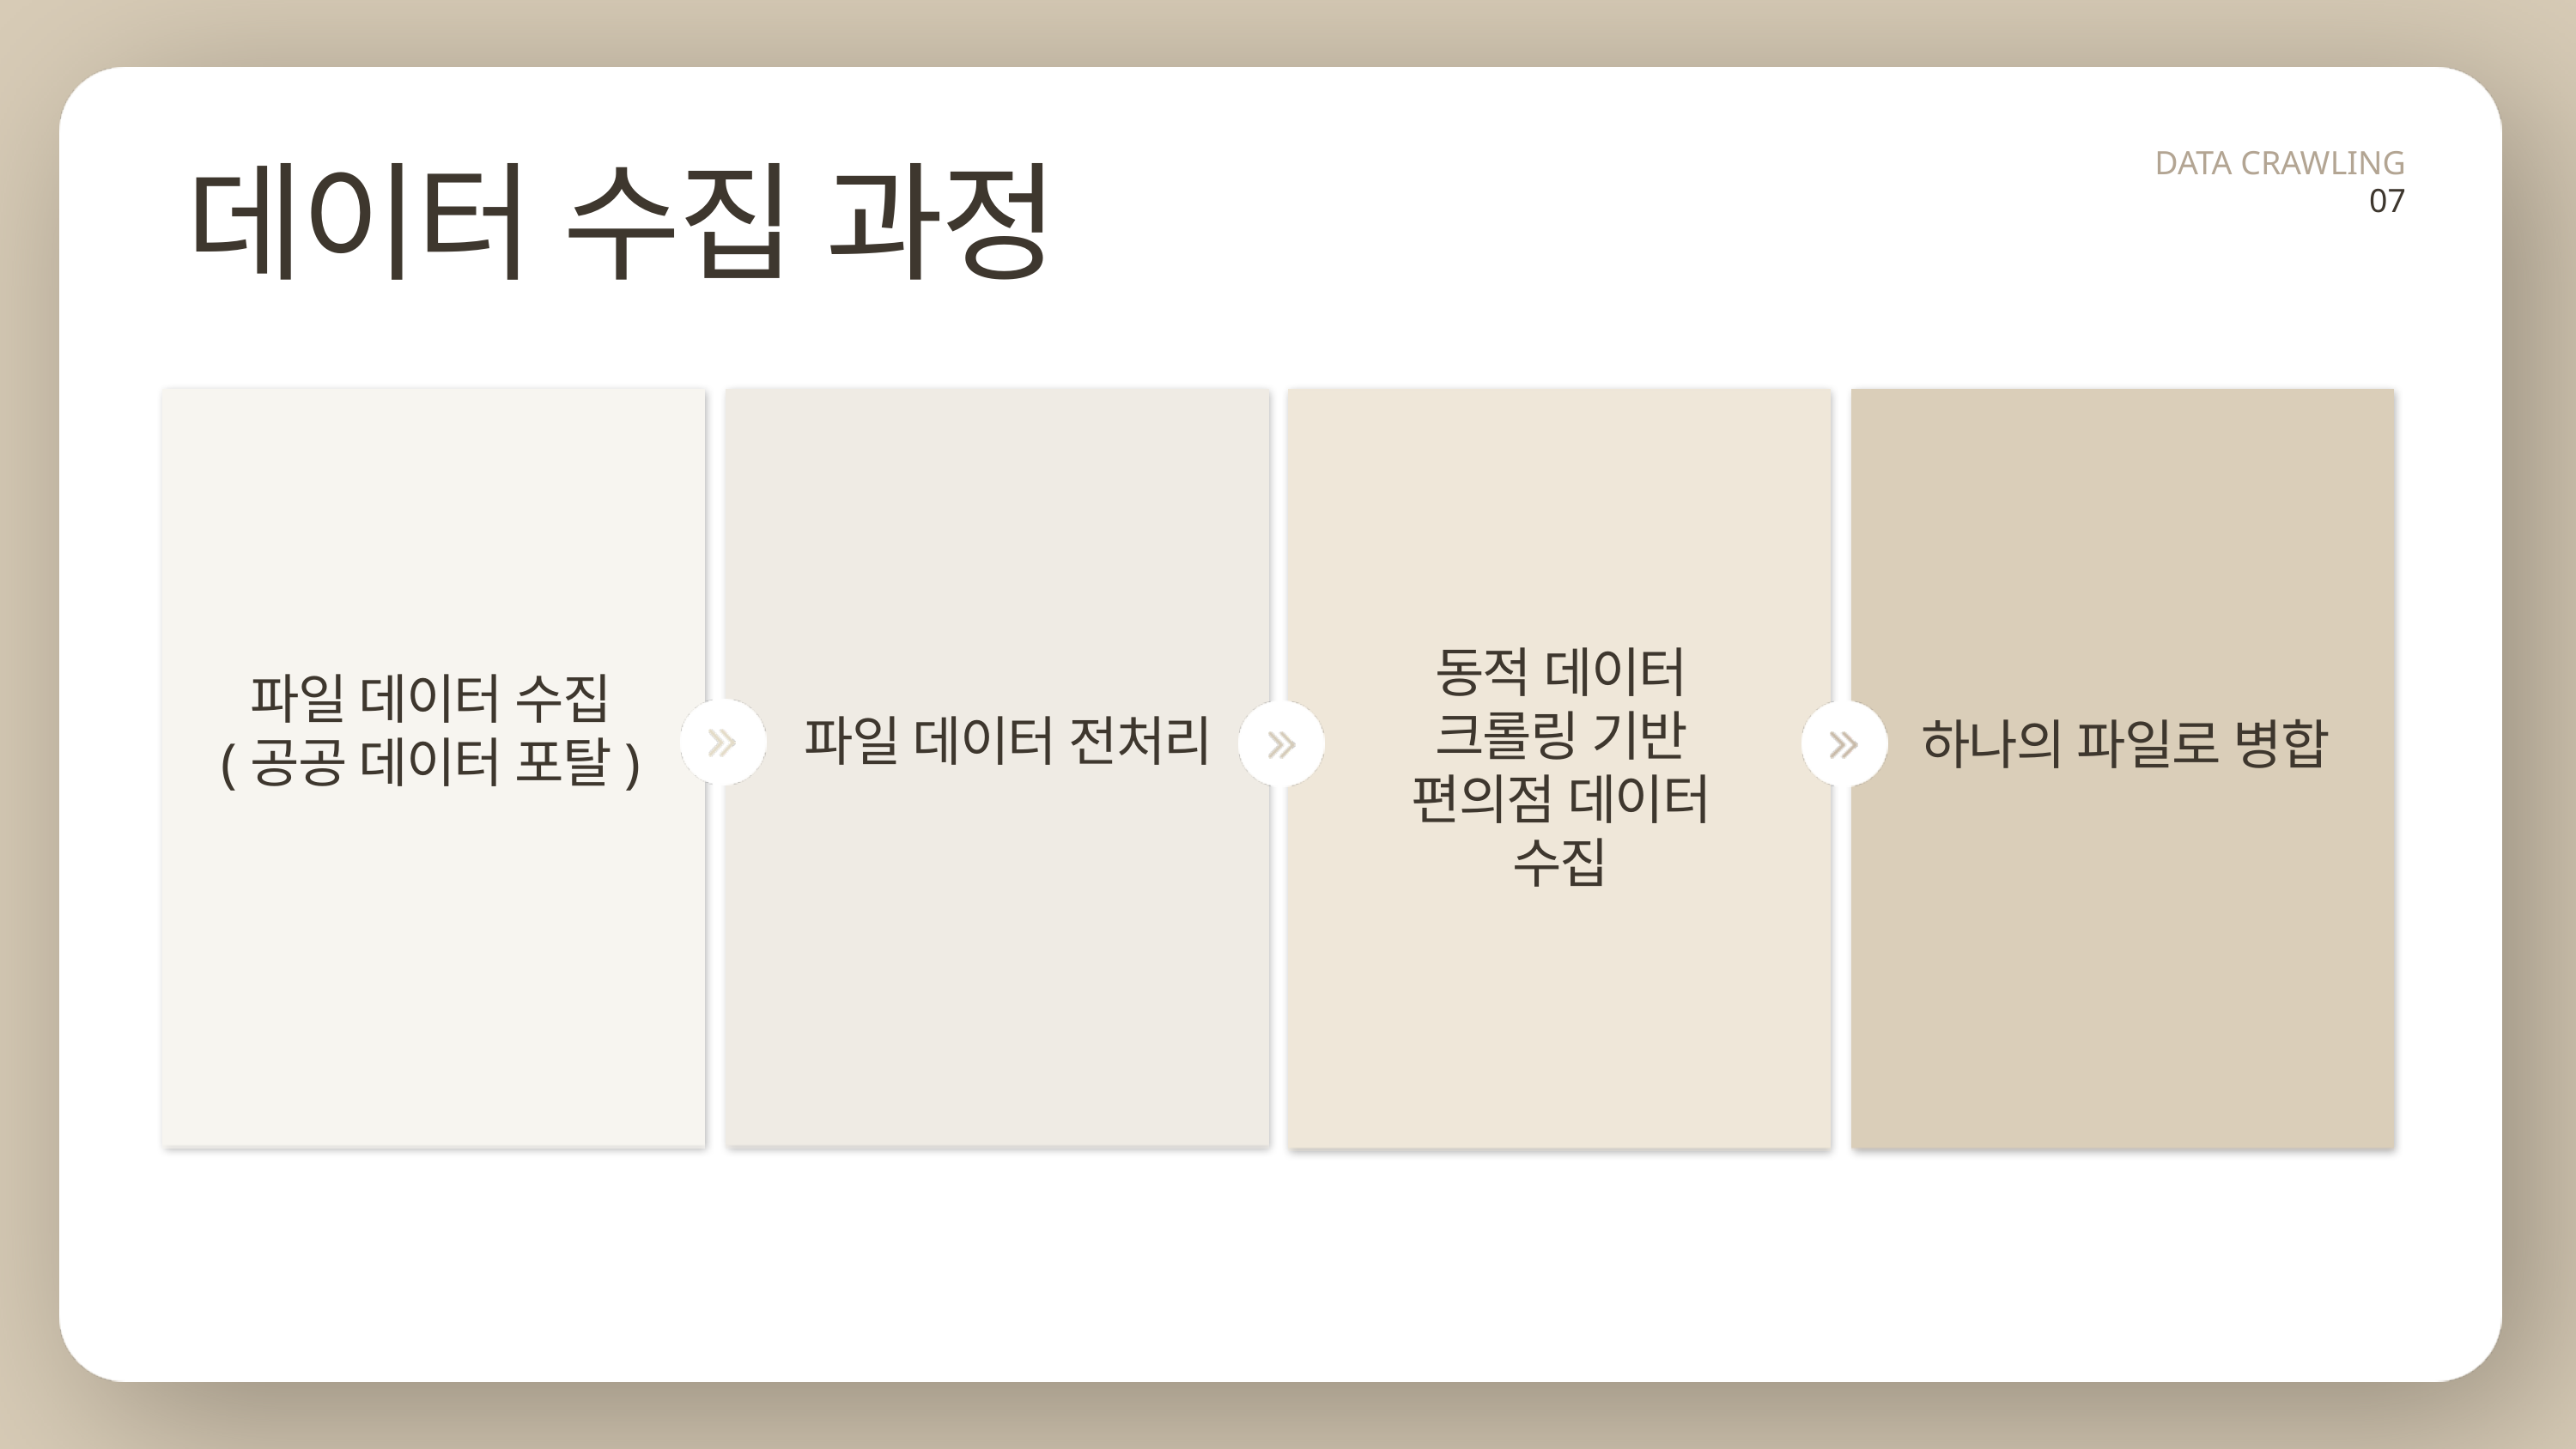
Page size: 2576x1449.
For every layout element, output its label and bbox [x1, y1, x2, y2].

text_box [2078, 141, 2407, 224]
picture [59, 66, 2502, 1382]
